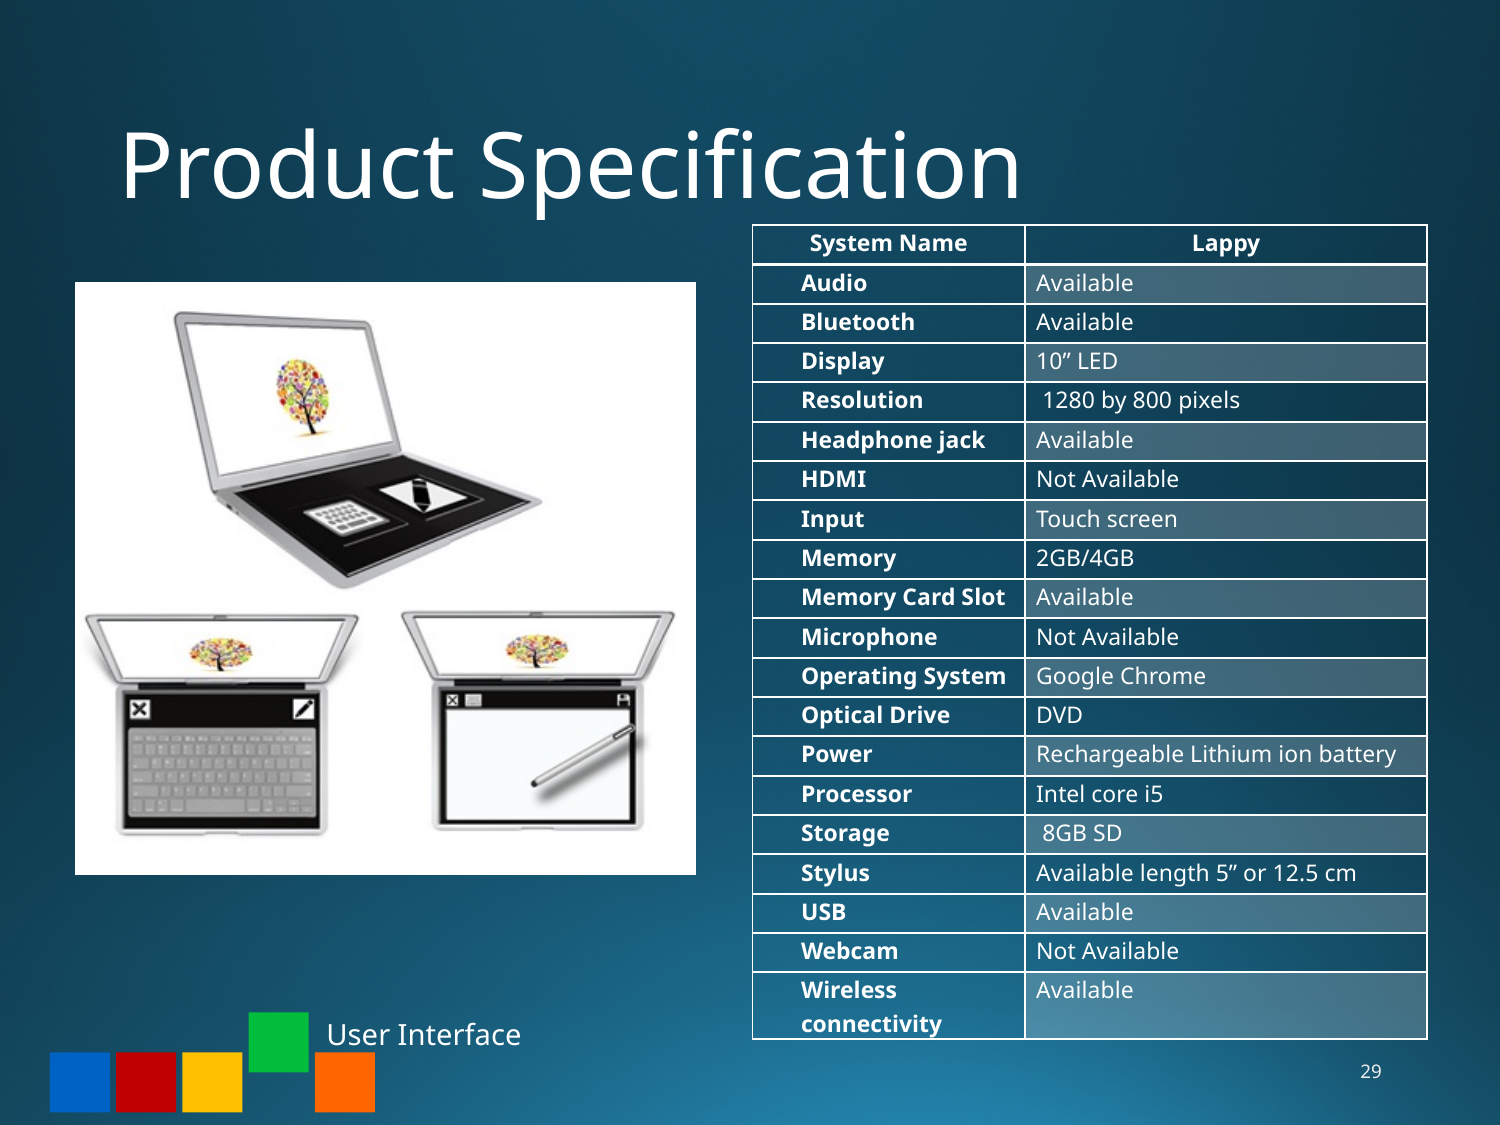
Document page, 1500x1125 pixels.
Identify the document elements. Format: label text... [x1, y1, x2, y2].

table_cell USB [753, 895, 1024, 932]
table_cell Wireless connectivity [753, 973, 1024, 1038]
table_cell Available [1026, 423, 1426, 460]
table_cell 2GB/4GB [1026, 541, 1426, 578]
slide_number 29 [1059, 1042, 1397, 1103]
table_cell Available [1026, 895, 1426, 932]
table_cell Bluetooth [753, 305, 1024, 342]
table_cell Input [753, 501, 1024, 539]
table_cell Touch screen [1026, 501, 1426, 539]
table_cell Power [753, 737, 1024, 775]
table_cell Intel core i5 [1026, 777, 1426, 814]
title Product Specification [103, 59, 1397, 278]
table_cell Rechargeable Lithium ion battery [1026, 737, 1426, 775]
table_cell 8GB SD [1026, 816, 1426, 853]
table_cell Available [1026, 266, 1426, 303]
table_cell Webcam [753, 934, 1024, 971]
table_cell Available [1026, 305, 1426, 342]
table_cell Microphone [753, 619, 1024, 657]
table_cell Stylus [753, 855, 1024, 893]
table_cell Available length 5” or 12.5 cm [1026, 855, 1426, 893]
table_header System Name [753, 226, 1024, 263]
table_cell HDMI [753, 462, 1024, 499]
table_cell Storage [753, 816, 1024, 853]
table_cell Display [753, 344, 1024, 381]
table_cell Resolution [753, 383, 1024, 421]
table_cell Processor [753, 777, 1024, 814]
table_cell 10” LED [1026, 344, 1426, 381]
table_cell Not Available [1026, 462, 1426, 499]
table_cell Optical Drive [753, 698, 1024, 735]
table_cell Audio [753, 266, 1024, 303]
table_cell 1280 by 800 pixels [1026, 383, 1426, 421]
table_cell Operating System [753, 659, 1024, 696]
table_cell Memory [753, 541, 1024, 578]
table_cell Headphone jack [753, 423, 1024, 460]
picture [0, 0, 1500, 1125]
table_cell Available [1026, 580, 1426, 617]
table_cell Google Chrome [1026, 659, 1426, 696]
table_header Lappy [1026, 226, 1426, 263]
table_cell Memory Card Slot [753, 580, 1024, 617]
table_cell Not Available [1026, 934, 1426, 971]
table_cell DVD [1026, 698, 1426, 735]
table_cell Not Available [1026, 619, 1426, 657]
table_cell Available [1026, 973, 1426, 1038]
